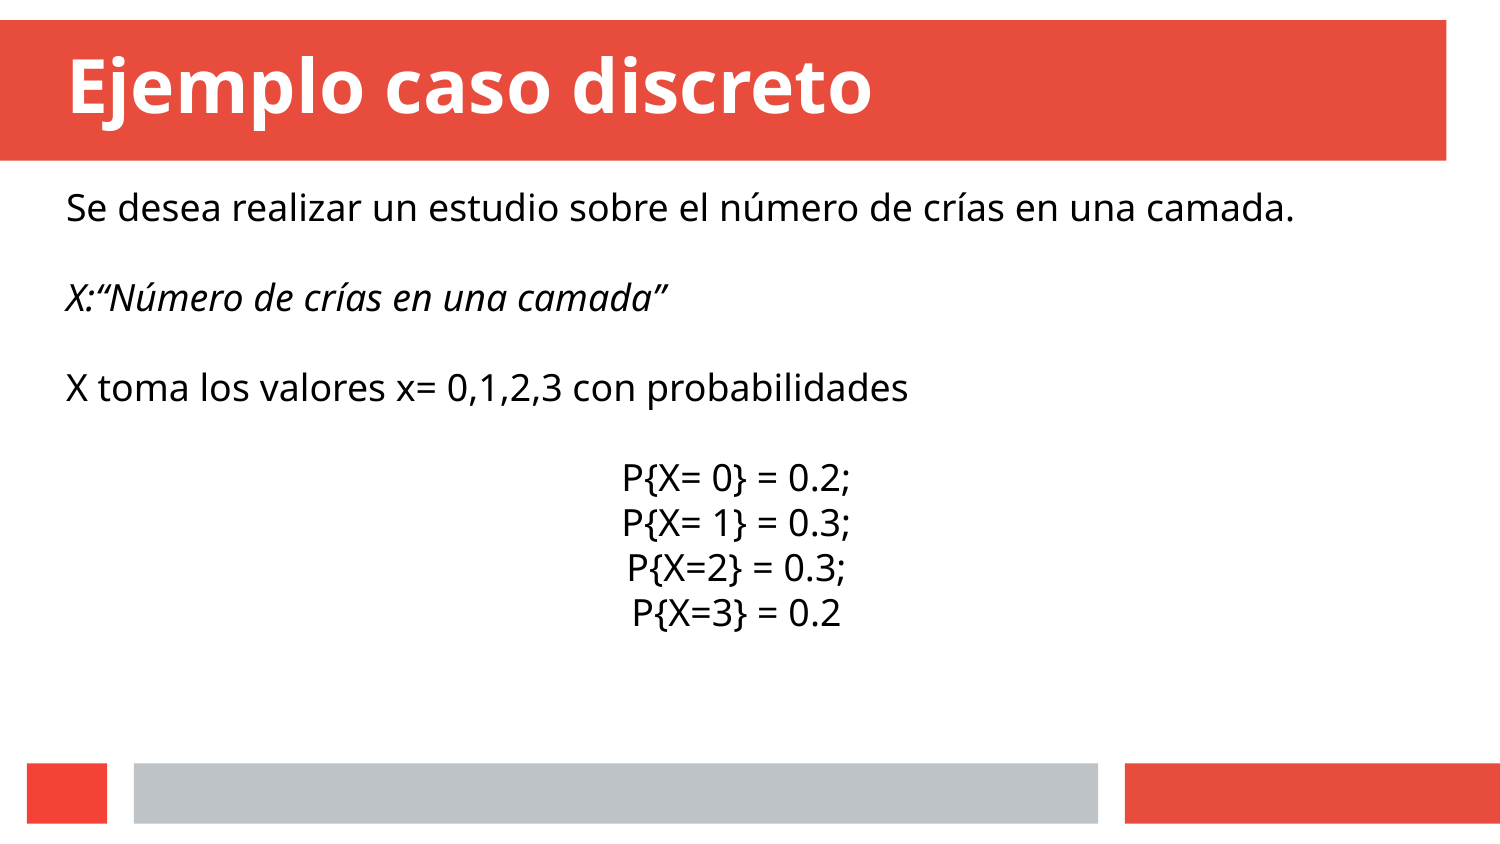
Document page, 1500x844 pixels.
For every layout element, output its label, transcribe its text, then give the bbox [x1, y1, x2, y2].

title Ejemplo caso discreto [53, 40, 1447, 141]
list Se desea realizar un estudio sobre el número de crías en una camada. X:“Número de crías en una camada” X toma los valores x= 0,1,2,3 con probabilidades P{X= 0} = 0.2; P{X= 1} = 0.3; P{X=2} = 0.3; P{X=3} = 0.2 [53, 171, 1420, 694]
